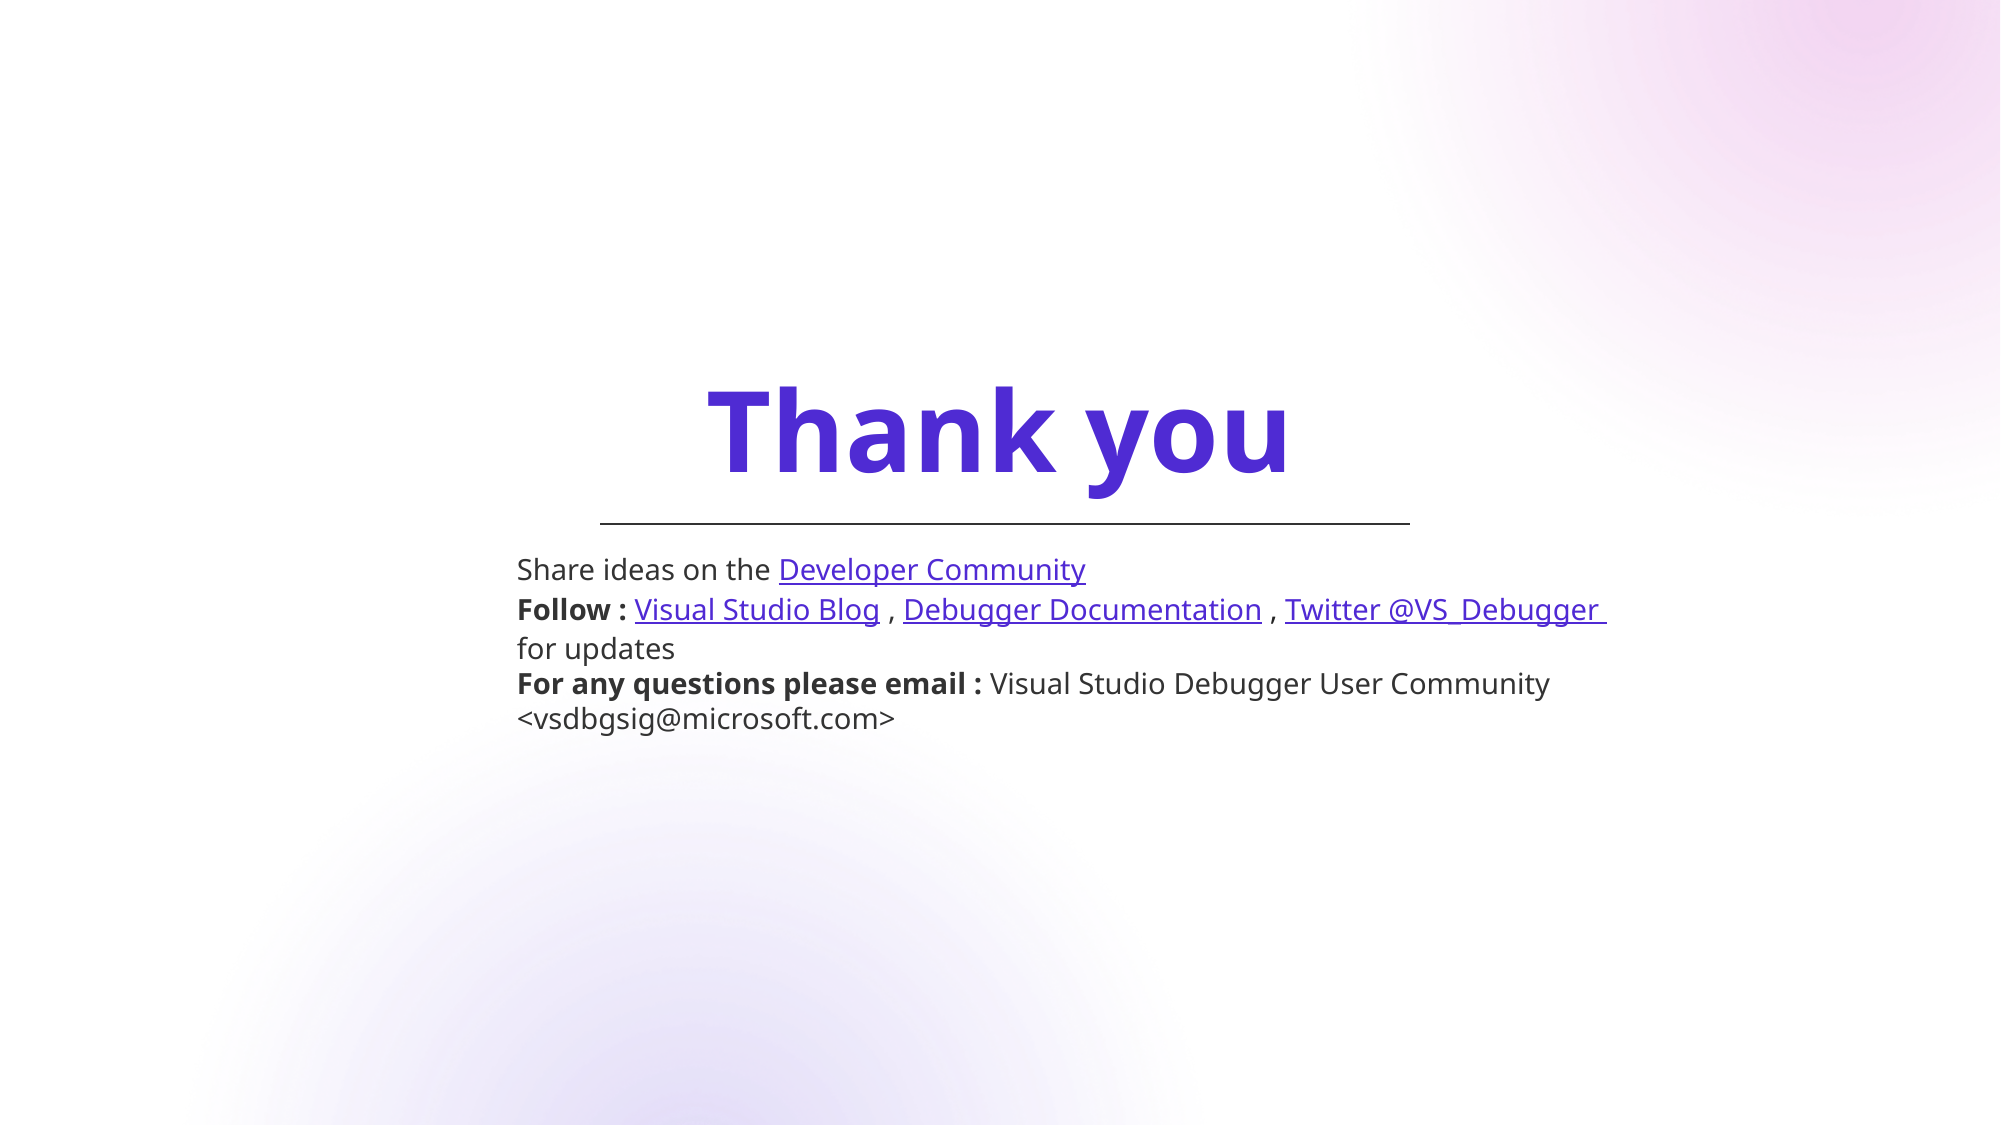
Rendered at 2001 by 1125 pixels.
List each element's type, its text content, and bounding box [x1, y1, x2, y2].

text_box Share ideas on the Developer Community Follow : Visual Studio Blog , Debugger Documentation , Twitter @VS_Debugger for updates For any questions please email : Visual Studio Debugger User Community <vsdbgsig@microsoft.com> [502, 543, 1649, 743]
picture [1303, 0, 2001, 563]
title Thank you [249, 358, 1750, 767]
picture [134, 631, 1257, 1125]
